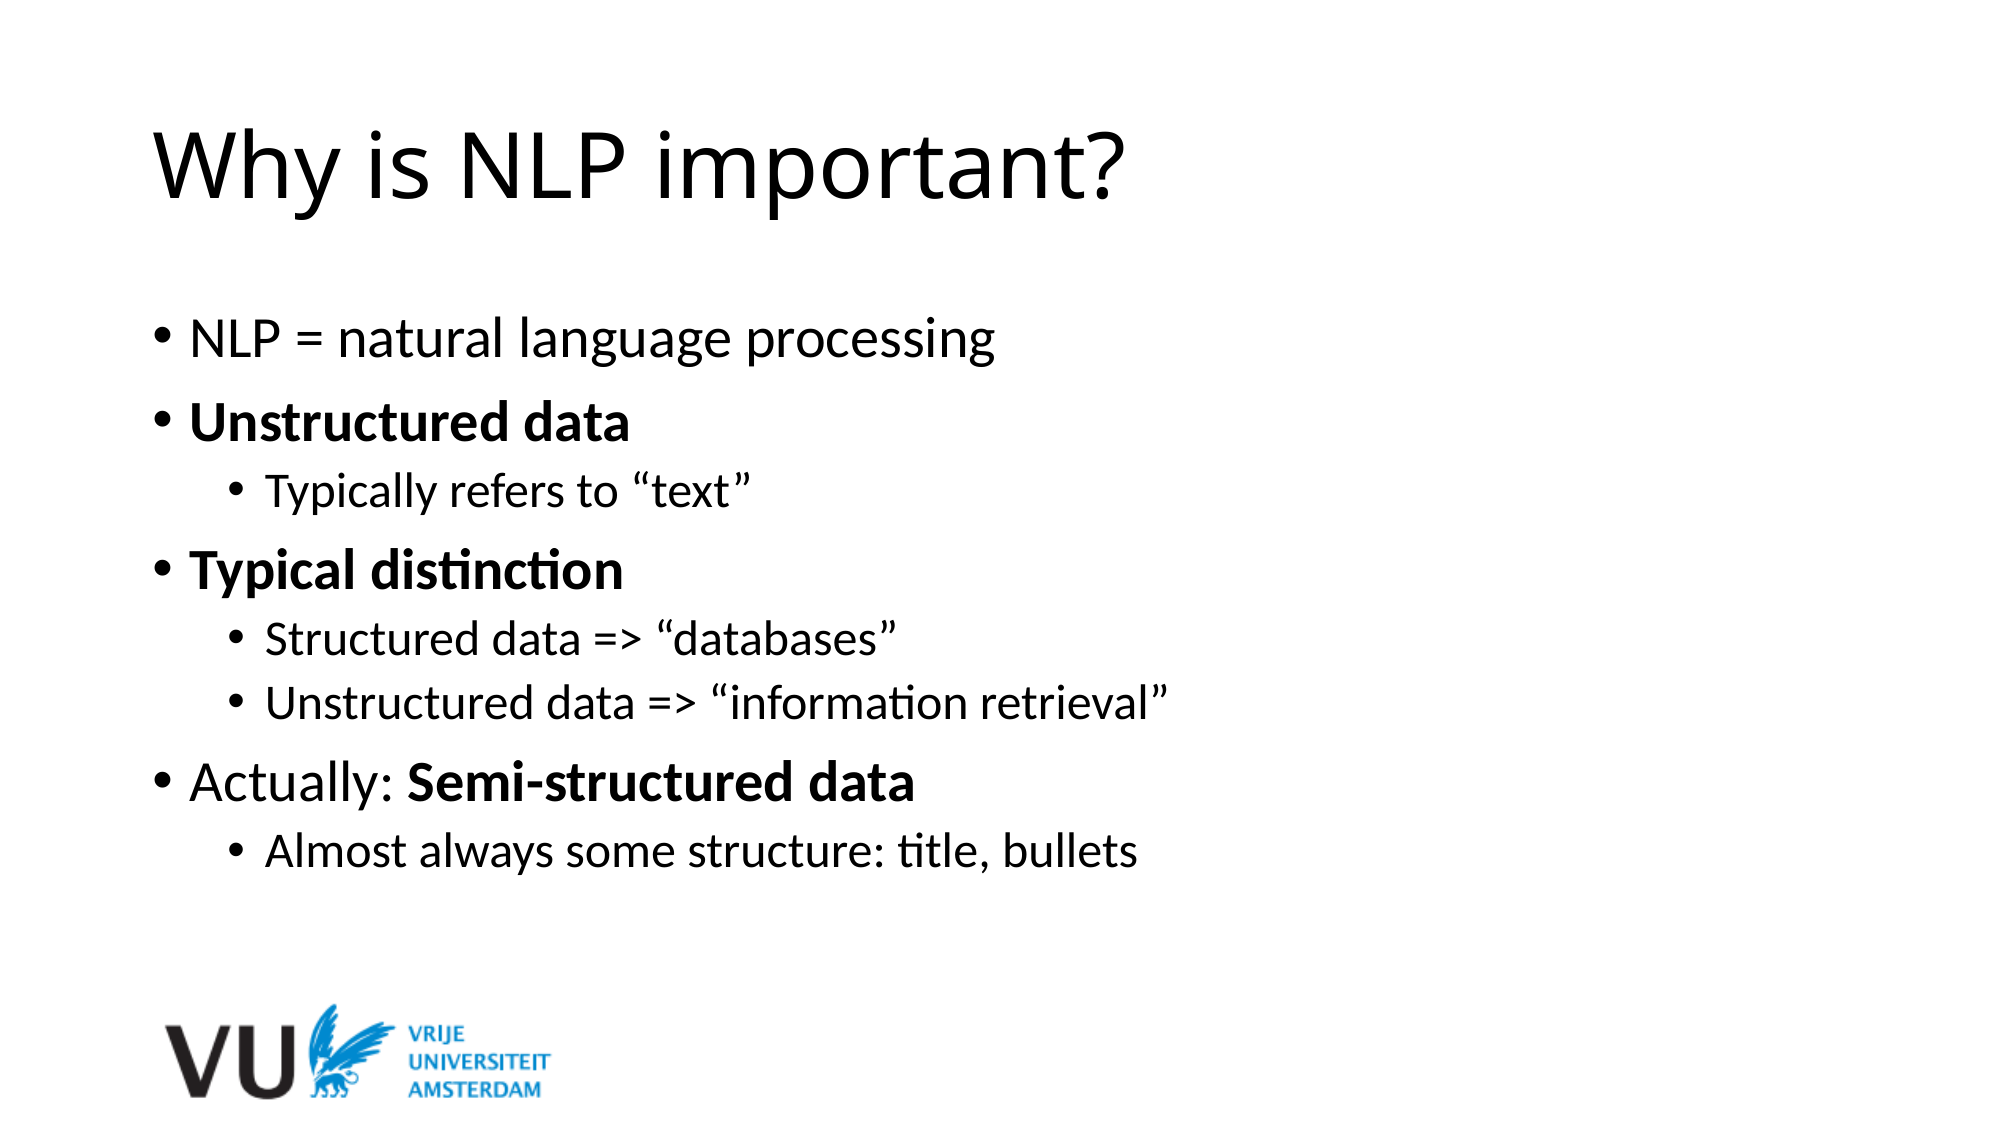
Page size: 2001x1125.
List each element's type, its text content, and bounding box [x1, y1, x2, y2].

list NLP = natural language processing Unstructured data Typically refers to “text” Typical distinction Structured data => “databases” Unstructured data => “information retrieval” Actually: Semi-structured data Almost always some structure: title, bullets [137, 299, 1863, 1014]
title Why is NLP important? [137, 59, 1863, 278]
